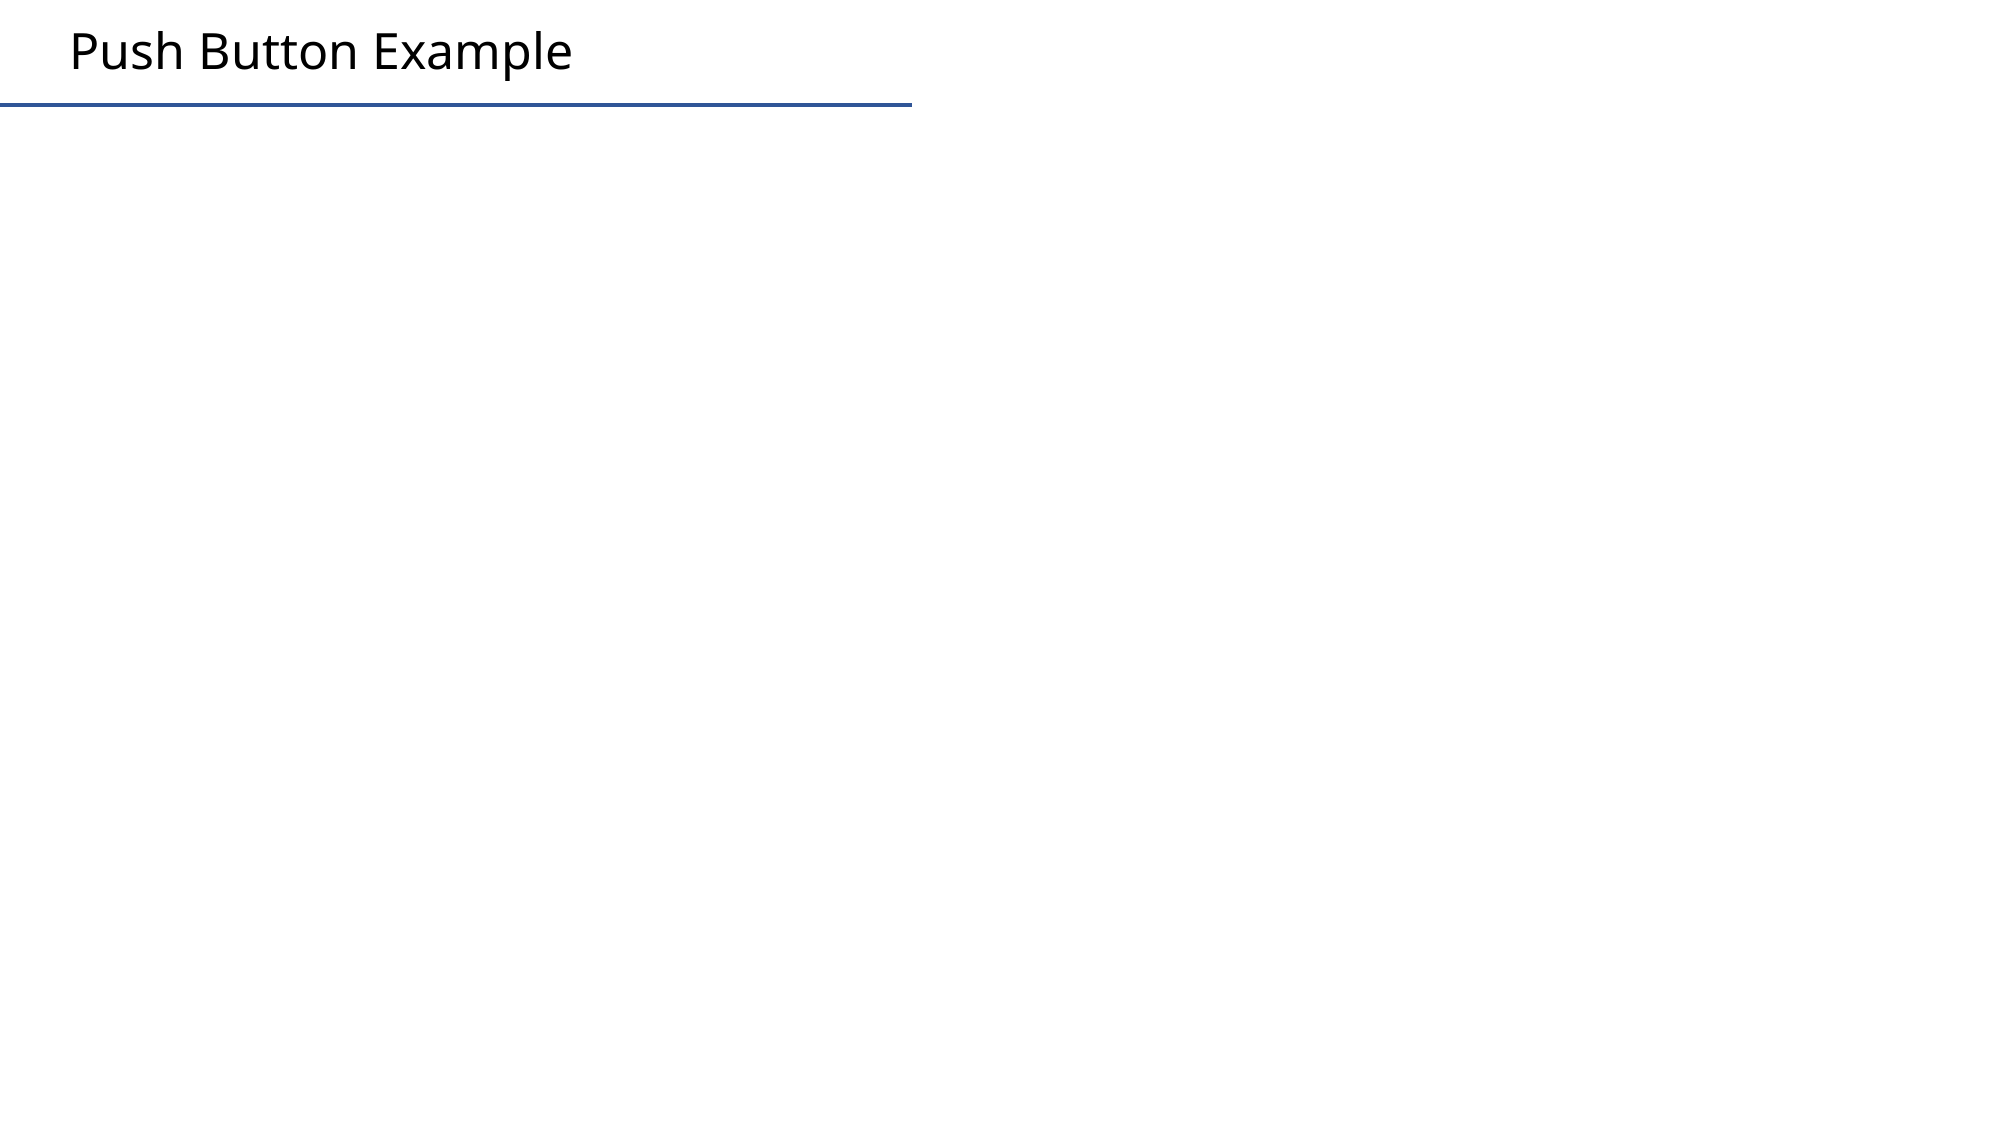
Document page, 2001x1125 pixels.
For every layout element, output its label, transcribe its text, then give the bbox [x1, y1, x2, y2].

text_box Push Button Example [54, 12, 589, 88]
